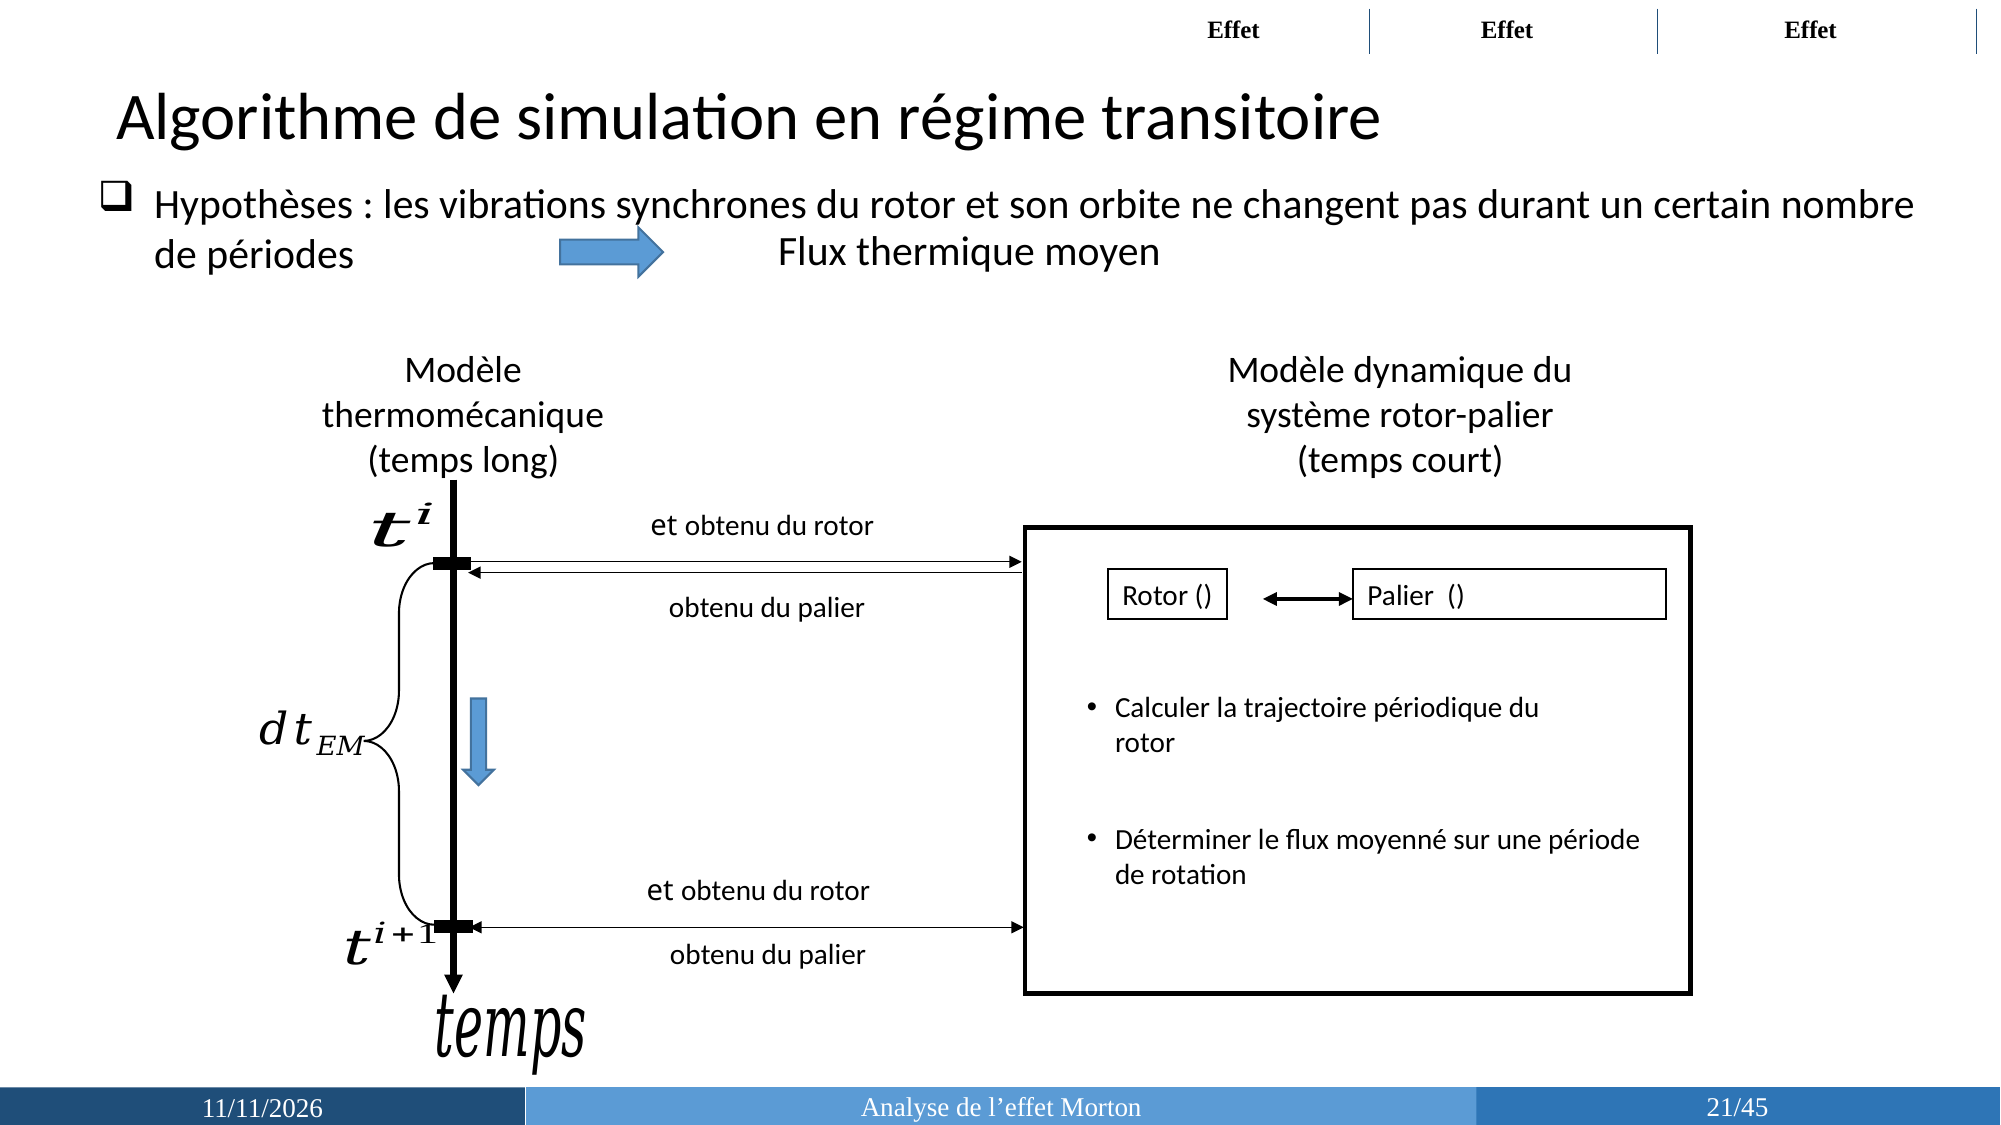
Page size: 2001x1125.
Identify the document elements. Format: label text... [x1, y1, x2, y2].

slide_number 21/45 [1477, 1087, 2000, 1125]
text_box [588, 863, 1024, 994]
text_box Modèle thermomécanique (temps long) [279, 337, 647, 461]
text_box Algorithme de simulation en régime transitoire [101, 65, 1818, 161]
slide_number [0, 1087, 525, 1125]
text_box Modèle dynamique du système rotor-palier (temps court) [1198, 337, 1603, 467]
footer Analyse de l’effet Morton [526, 1087, 1477, 1125]
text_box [1024, 527, 1691, 994]
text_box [256, 563, 342, 925]
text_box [342, 479, 588, 1078]
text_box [83, 169, 1961, 293]
